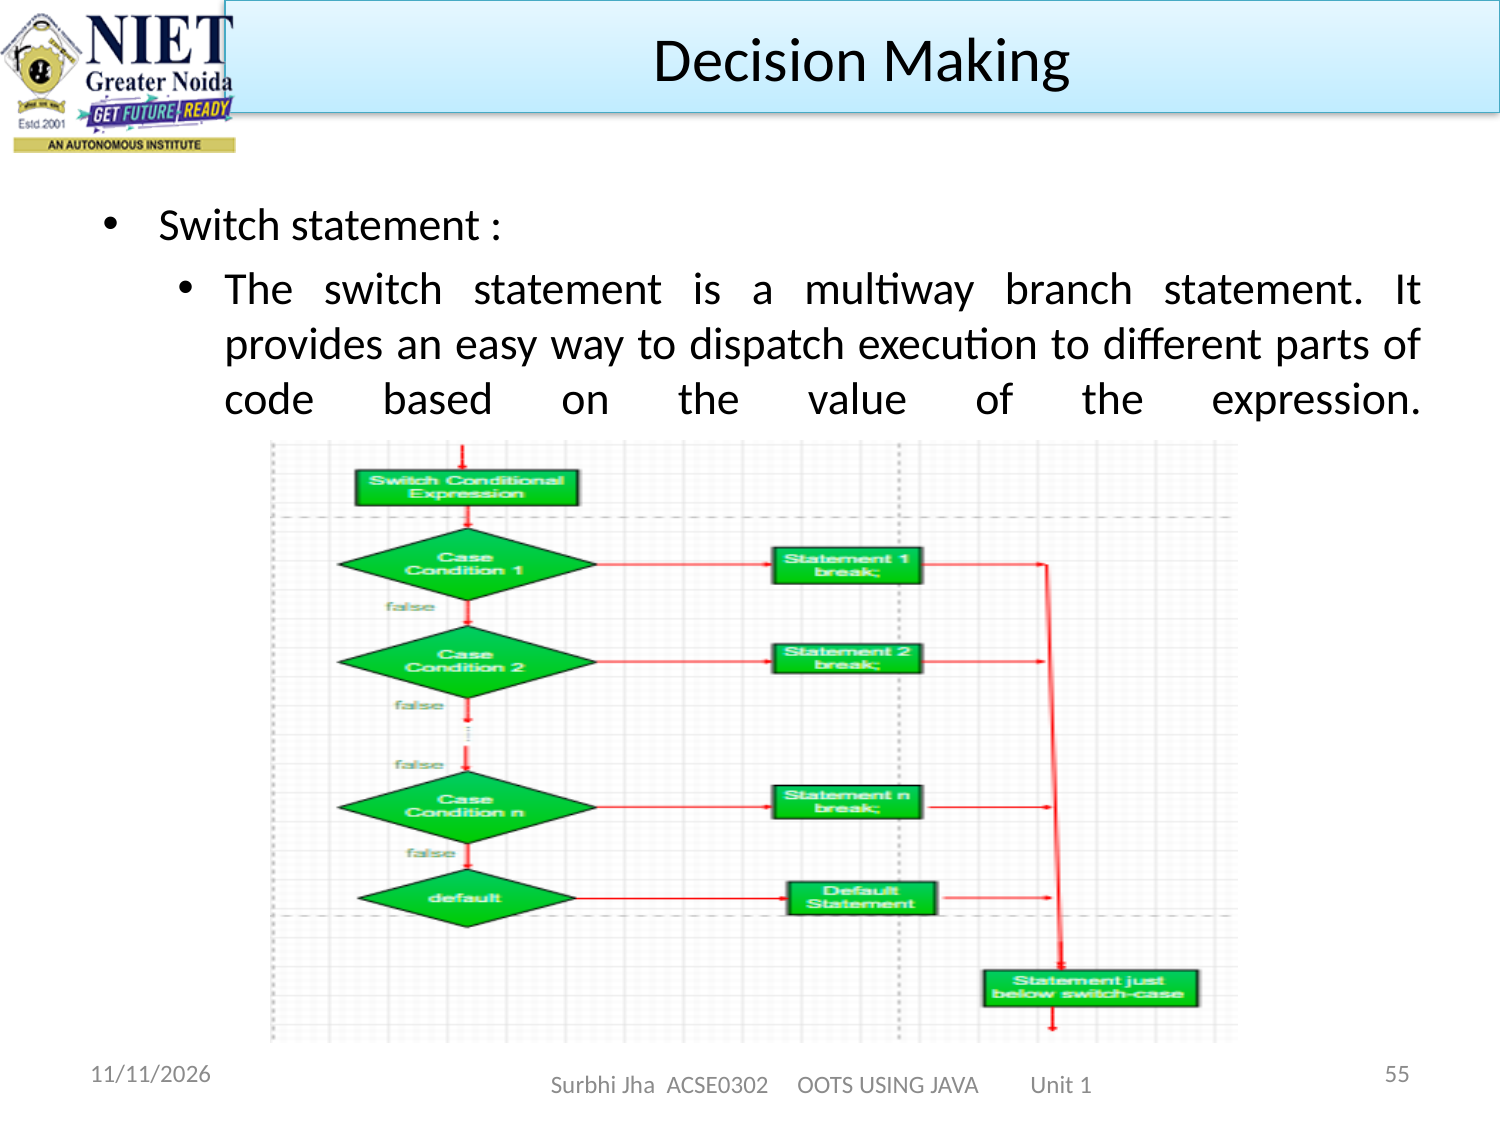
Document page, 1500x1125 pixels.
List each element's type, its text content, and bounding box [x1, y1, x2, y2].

picture [0, 13, 237, 153]
picture [270, 440, 1238, 1043]
list Switch statement : The switch statement is a multiway branch statement. It provides an easy way to dispatch execution to different parts of code based on the value of the expression. [87, 187, 1438, 1021]
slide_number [75, 1042, 412, 1103]
slide_number 55 [1238, 1042, 1425, 1103]
footer Surbhi Jha ACSE0302 OOTS USING JAVA Unit 1 [412, 1051, 1238, 1125]
text_box Decision Making [224, 0, 1500, 113]
